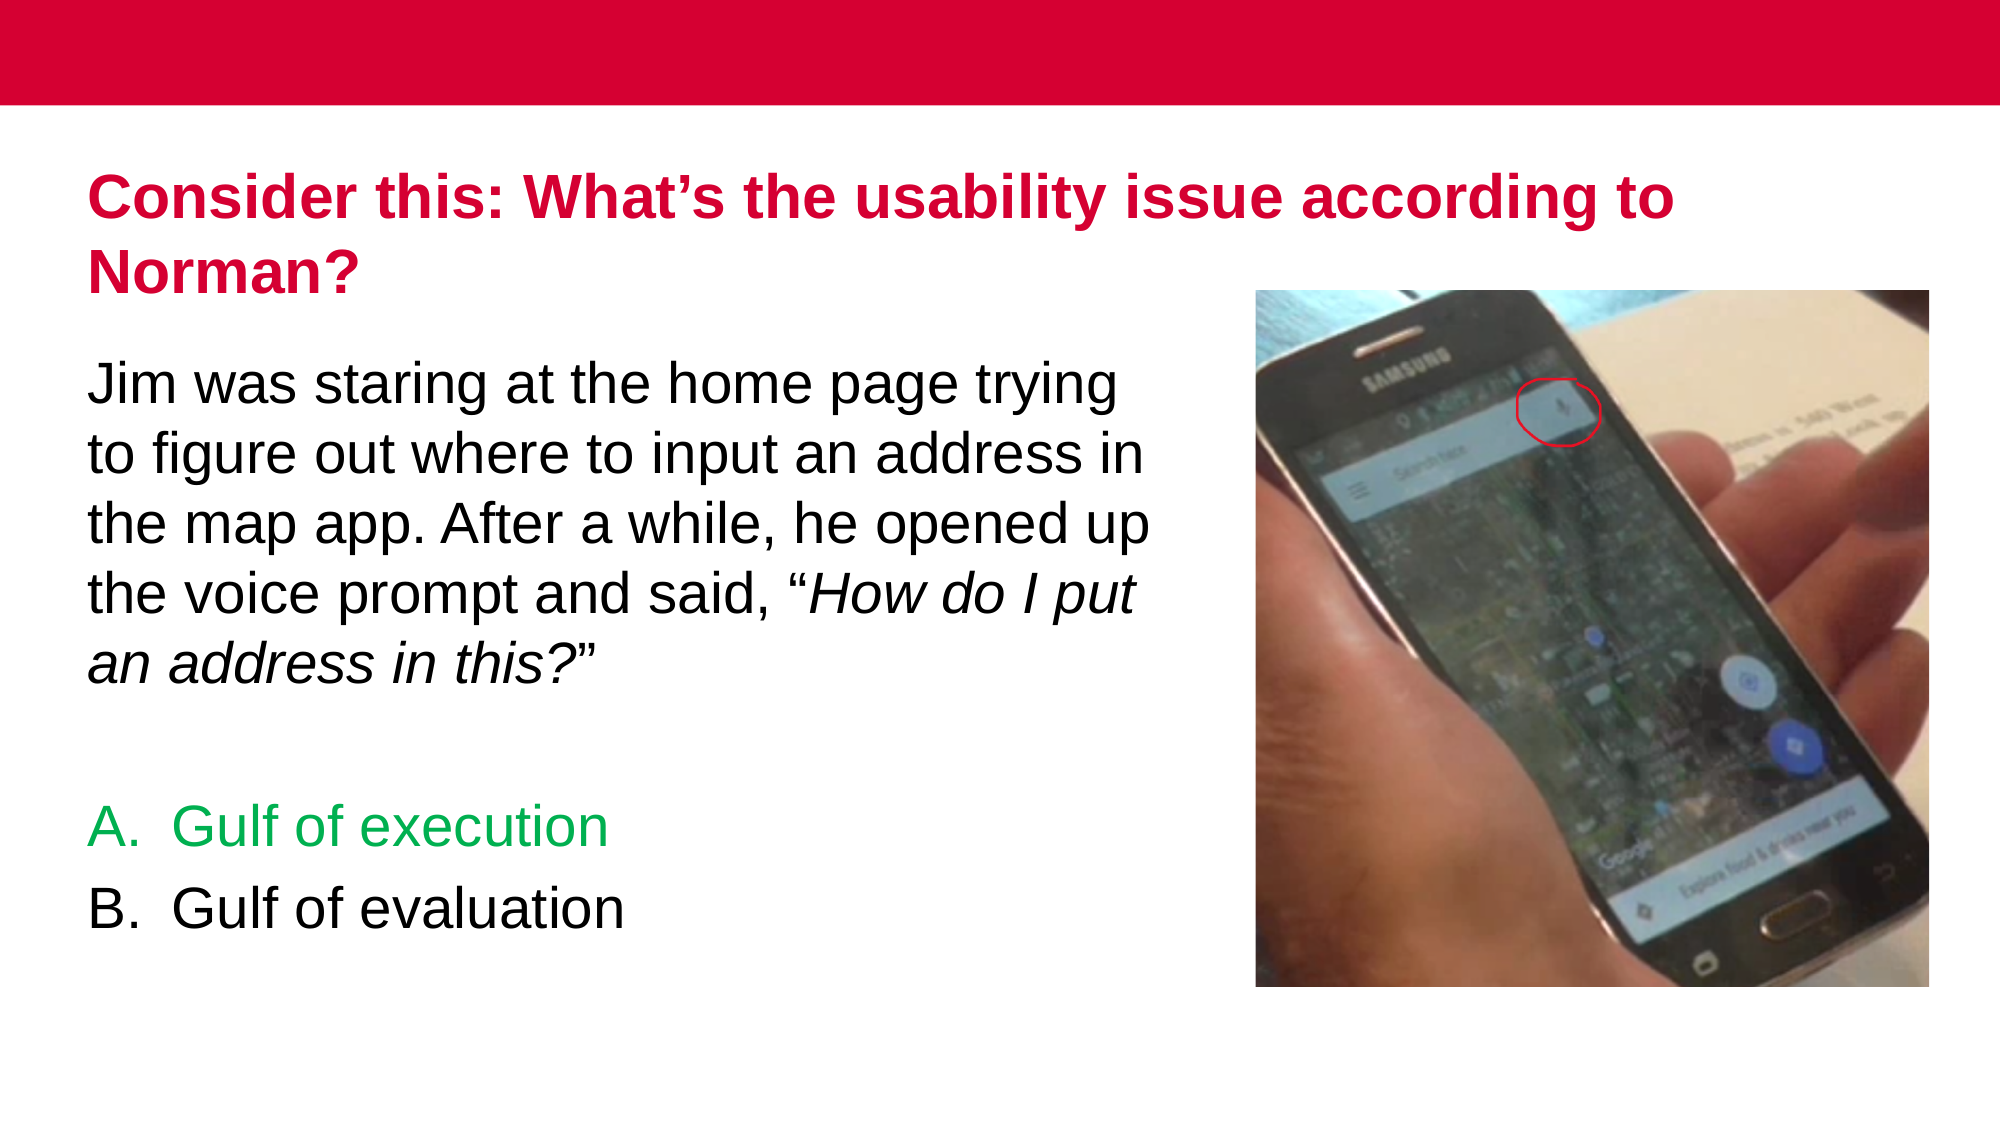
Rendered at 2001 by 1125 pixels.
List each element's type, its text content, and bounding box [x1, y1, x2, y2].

picture [1255, 290, 1930, 988]
title Consider this: What’s the usability issue according to Norman? [72, 148, 1930, 362]
list Jim was staring at the home page trying to figure out where to input an address in the map app. After a while, he opened up the voice prompt and said, “How do I put an address in this?” Gulf of execution Gulf of evaluation [72, 337, 1174, 977]
